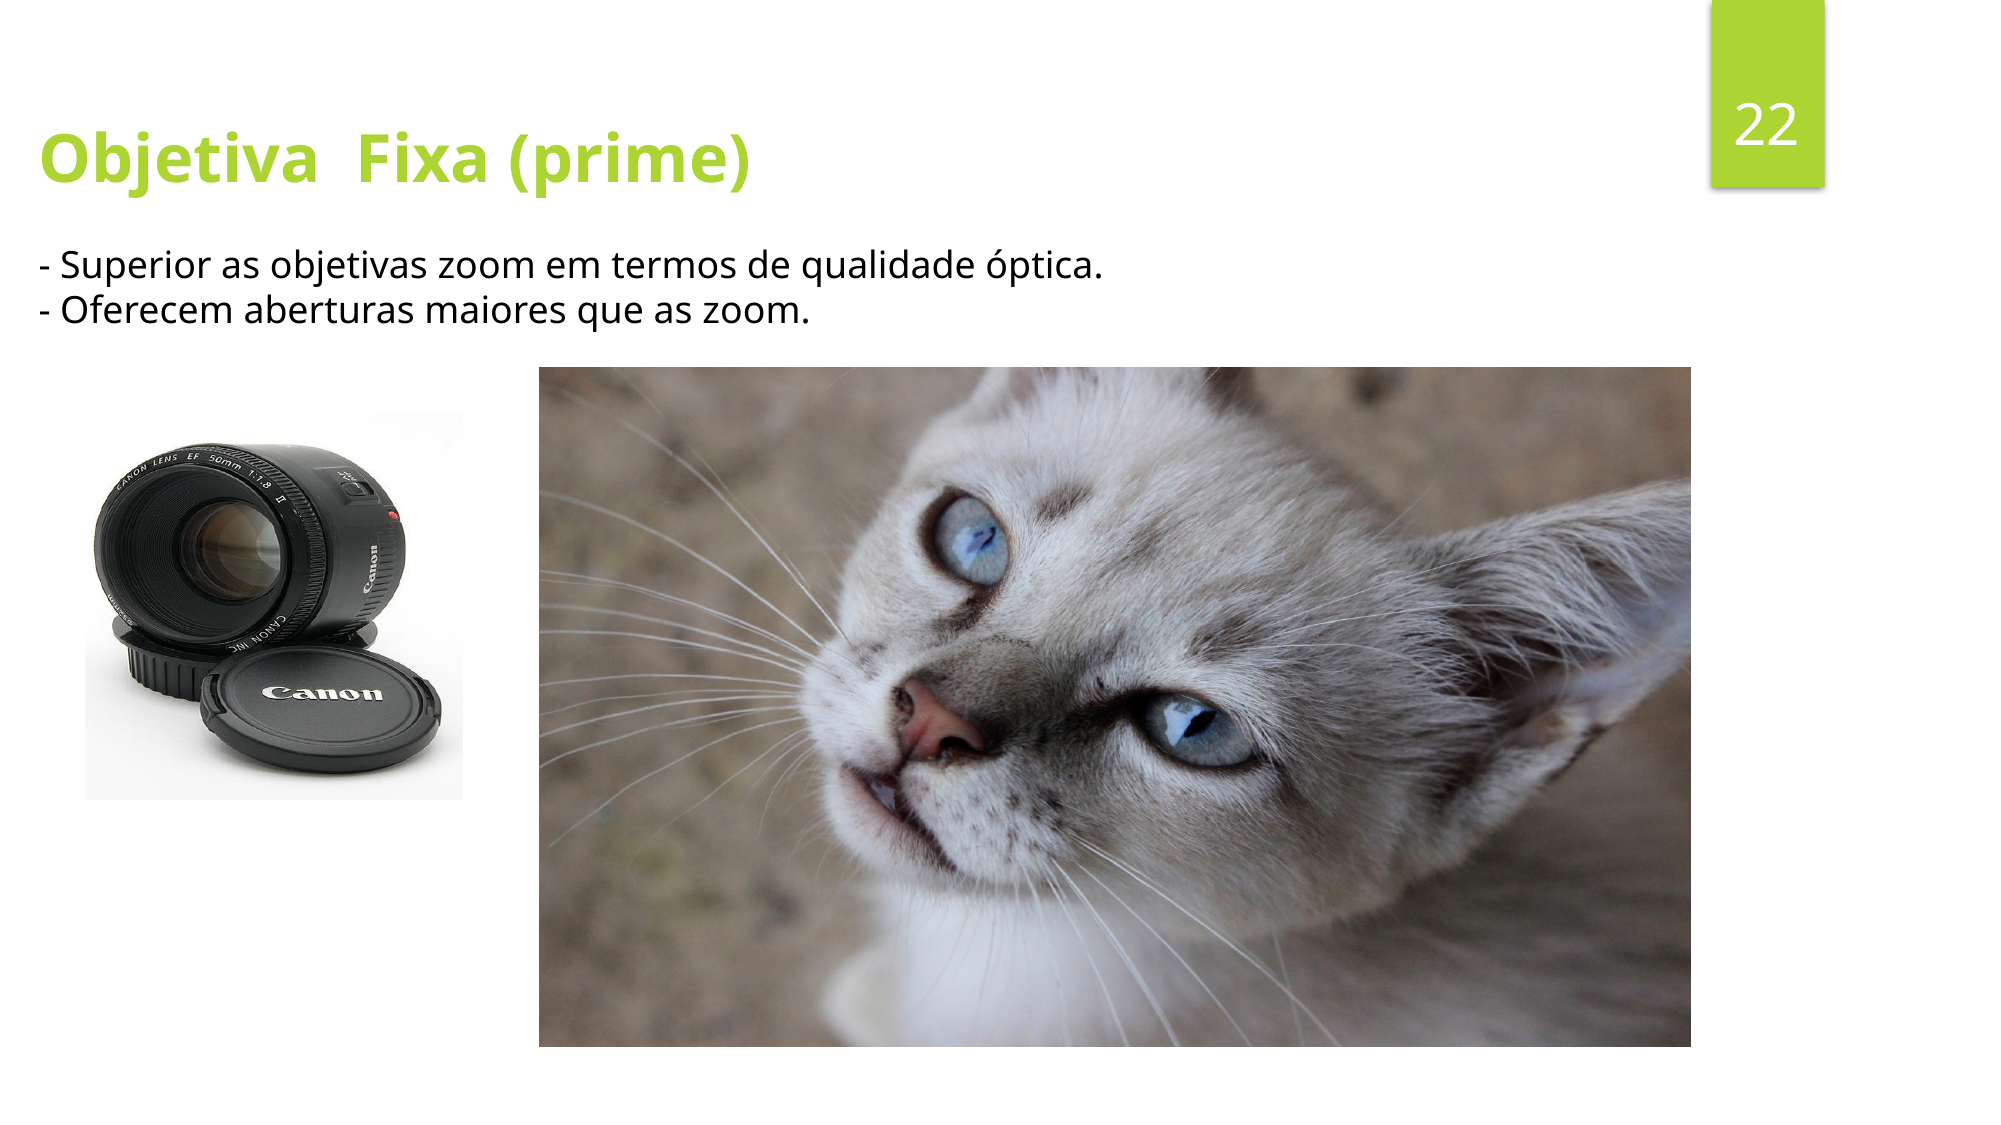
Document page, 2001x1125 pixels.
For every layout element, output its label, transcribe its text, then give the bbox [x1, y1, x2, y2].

text_box Objetiva Fixa (prime) - Superior as objetivas zoom em termos de qualidade óptica. - Oferecem aberturas maiores que as zoom. [23, 108, 1953, 338]
picture [85, 414, 464, 800]
picture [539, 367, 1691, 1048]
slide_number 22 [1698, 48, 1836, 175]
